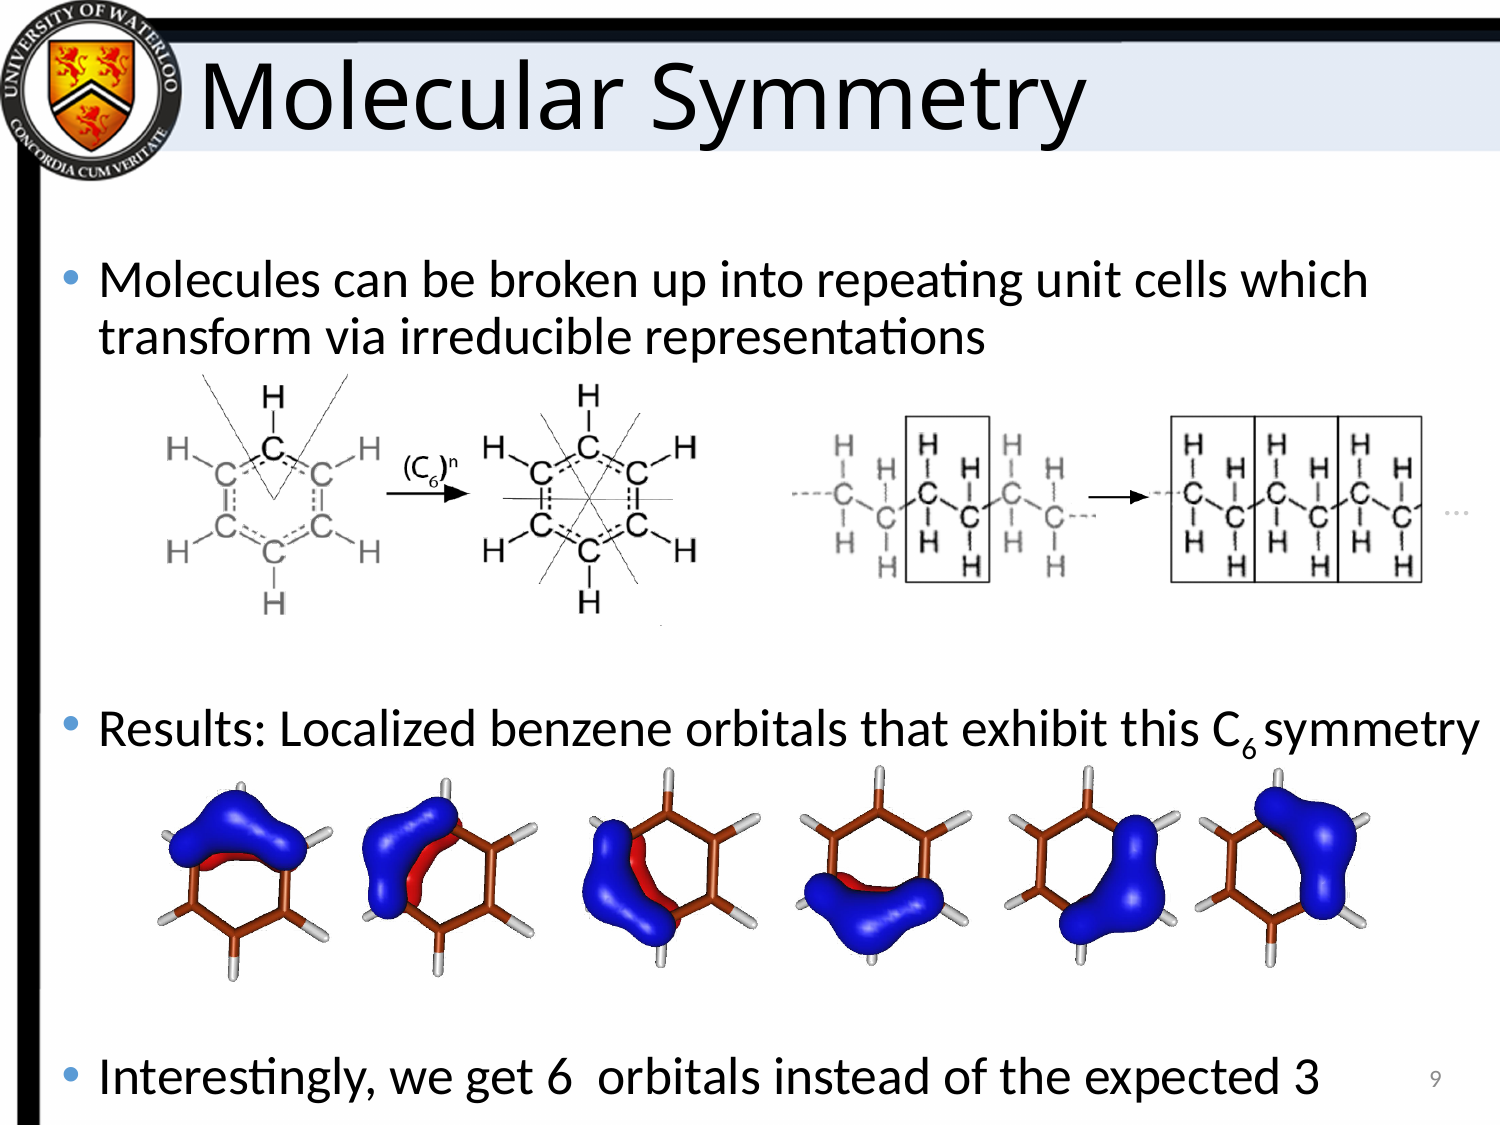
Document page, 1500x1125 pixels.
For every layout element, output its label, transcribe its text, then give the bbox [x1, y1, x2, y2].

slide_number 9 [1119, 1047, 1457, 1107]
picture [0, 0, 1500, 1125]
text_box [155, 764, 1371, 983]
text_box … [1429, 471, 1485, 531]
title Molecular Symmetry [182, 0, 1500, 209]
